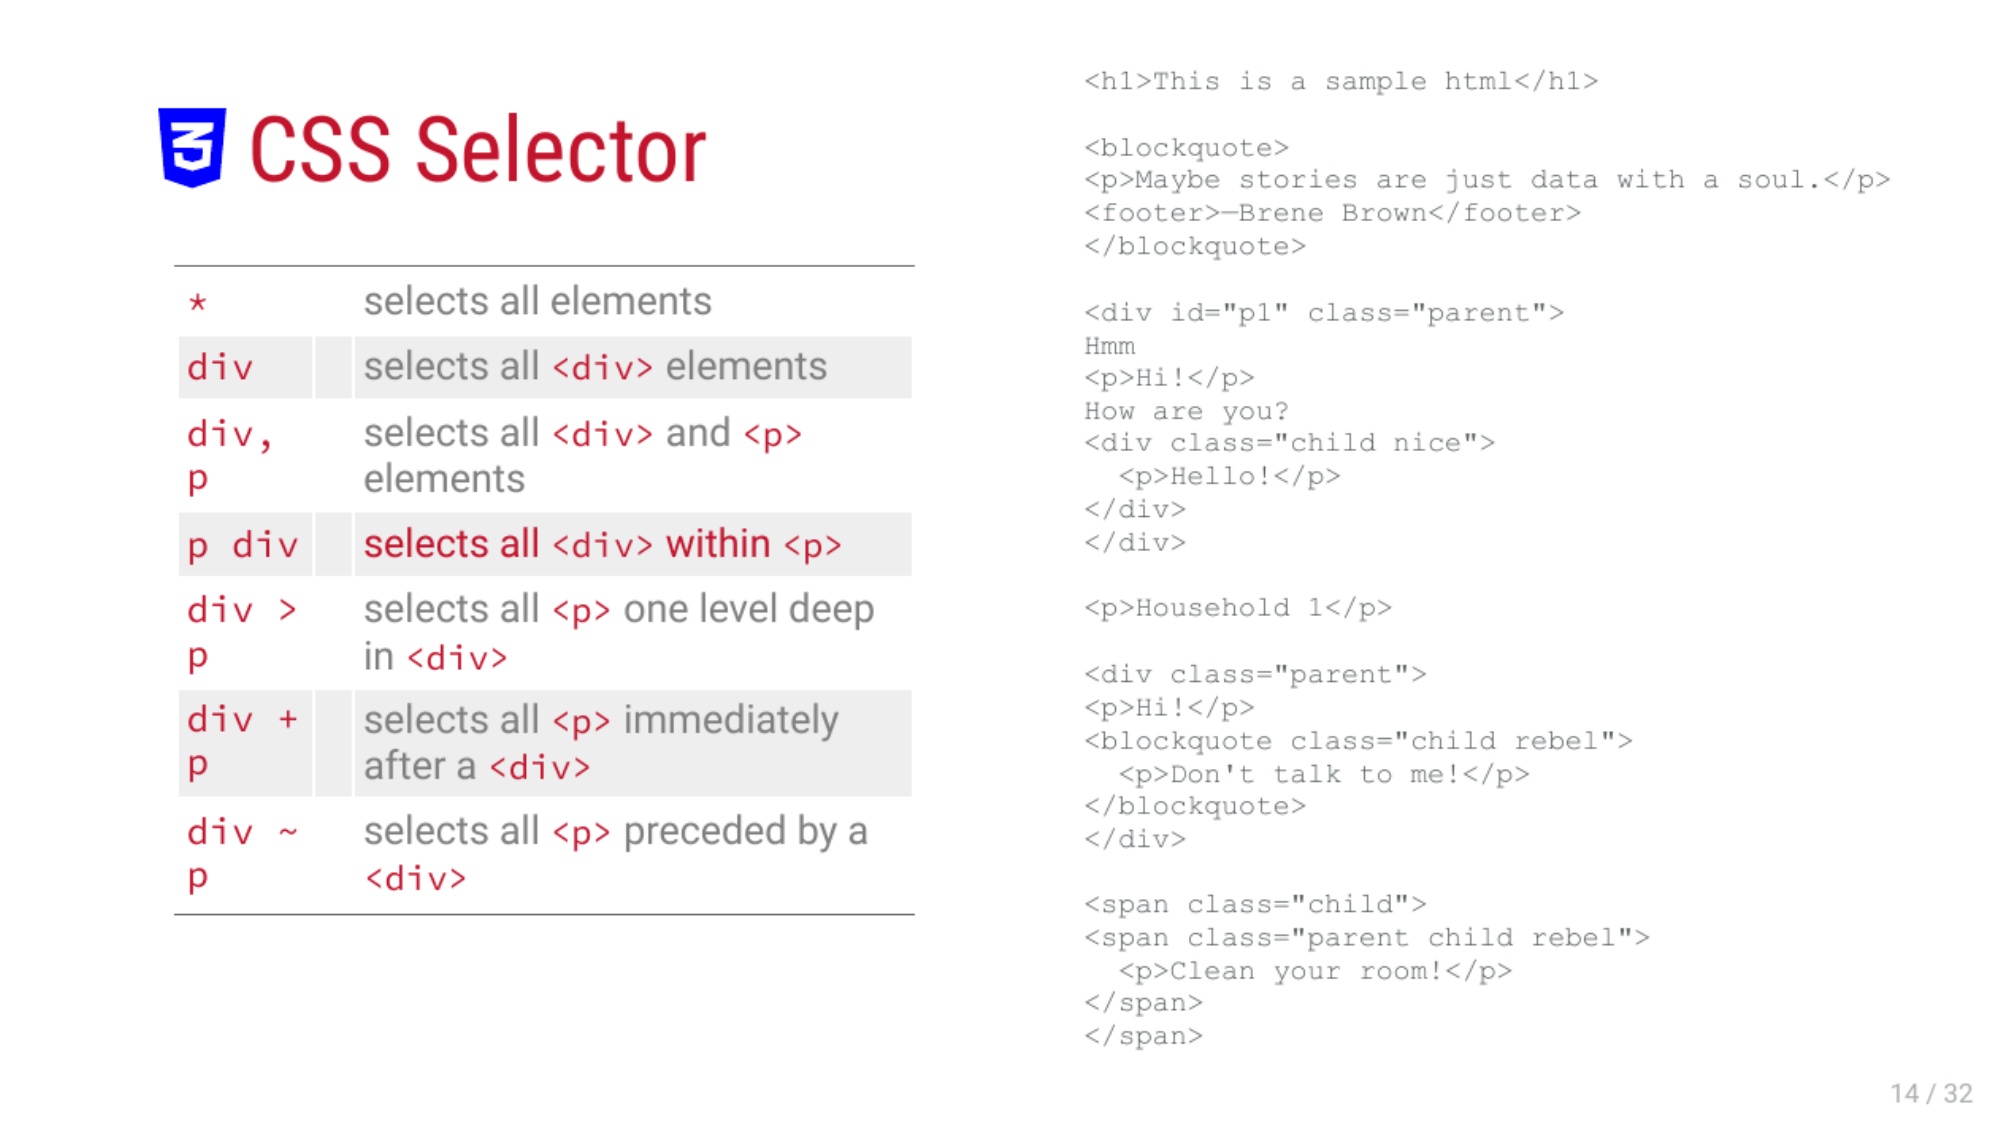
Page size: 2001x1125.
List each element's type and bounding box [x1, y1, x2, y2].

list [0, 0, 2000, 1125]
